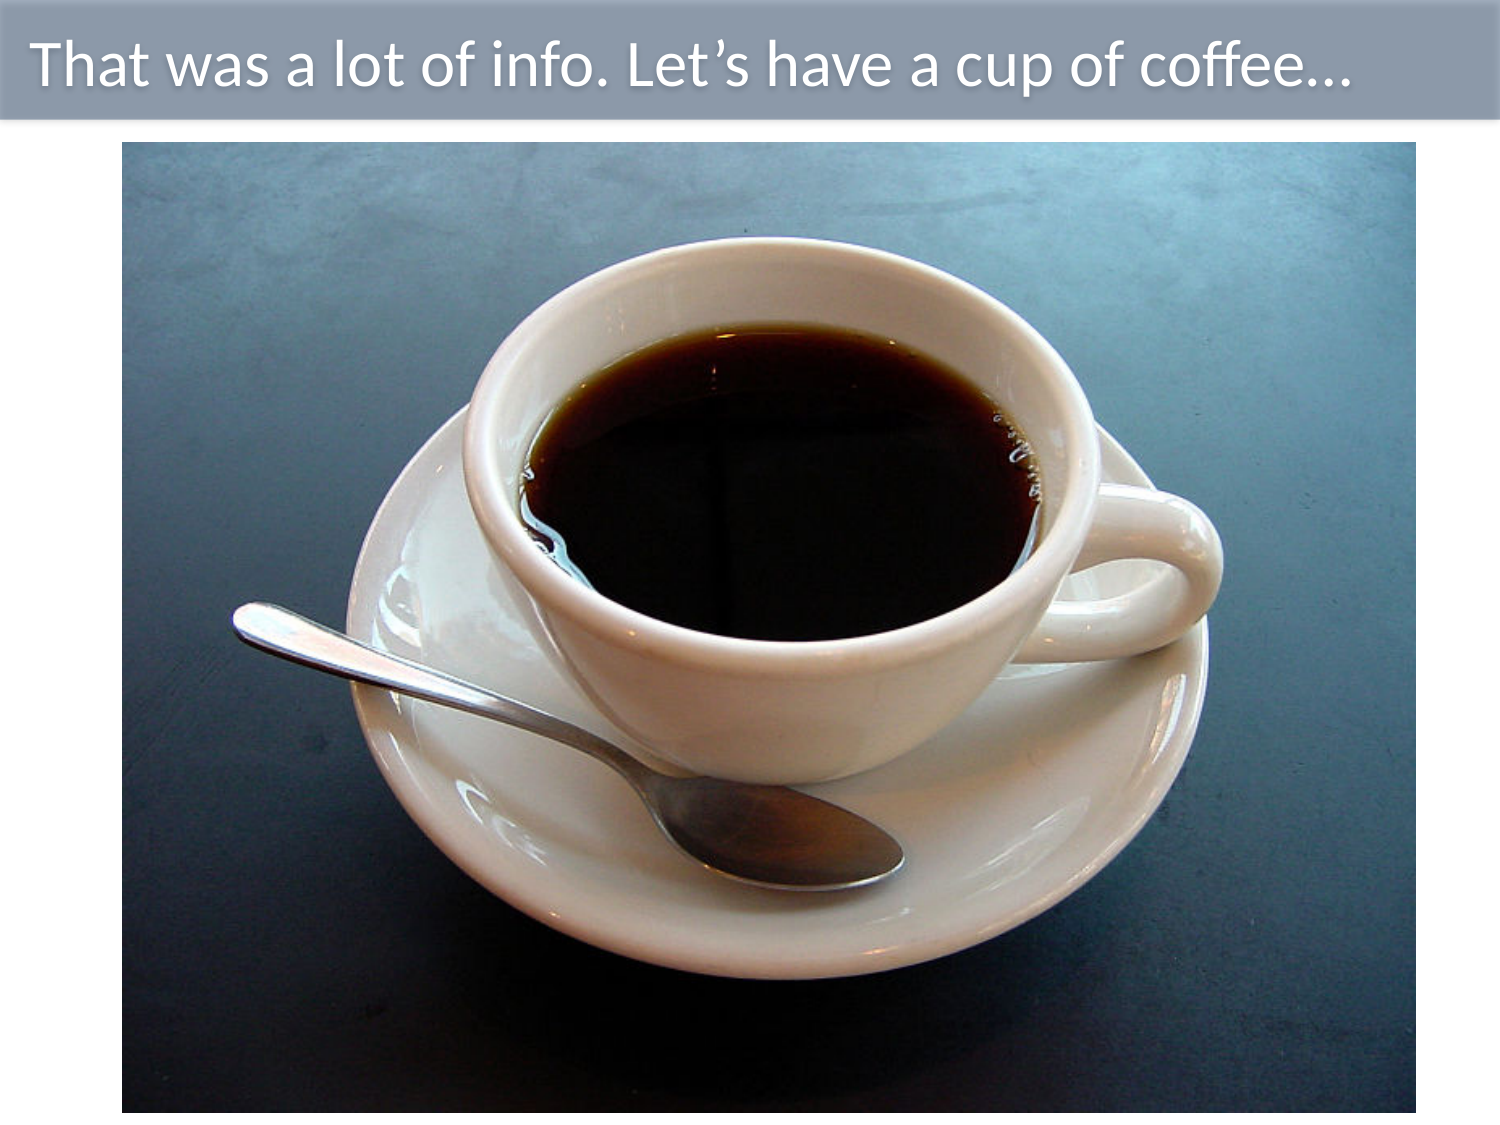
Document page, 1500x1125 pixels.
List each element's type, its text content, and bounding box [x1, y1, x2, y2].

text_box That was a lot of info. Let’s have a cup of coffee… [0, 0, 1500, 120]
picture [122, 142, 1416, 1113]
